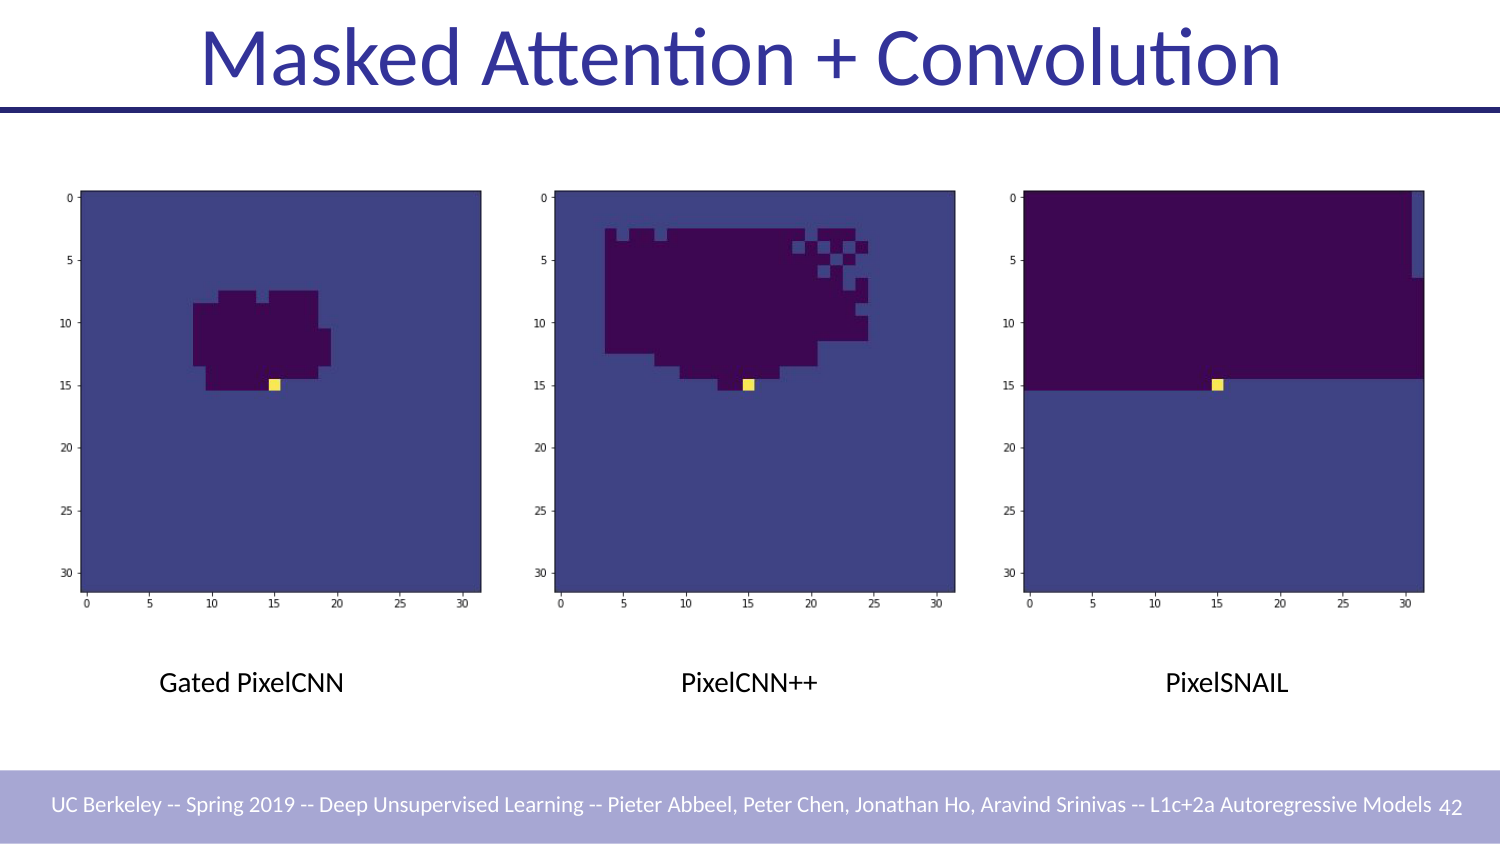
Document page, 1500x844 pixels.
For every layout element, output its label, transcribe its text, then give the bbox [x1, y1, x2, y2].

text_box [52, 180, 492, 617]
text_box Gated PixelCNN [157, 661, 349, 699]
slide_number UC Berkeley -- Spring 2019 -- Deep Unsupervised Learning -- Pieter Abbeel, Peter Chen, Jonathan Ho, Aravind Srinivas -- L1c+2a Autoregressive Models 42 [49, 795, 1486, 844]
title Masked Attention + Convolution [197, 0, 1301, 143]
text_box PixelSNAIL [1163, 661, 1292, 699]
text_box [526, 180, 966, 617]
text_box [995, 180, 1435, 617]
text_box PixelCNN++ [678, 661, 821, 699]
